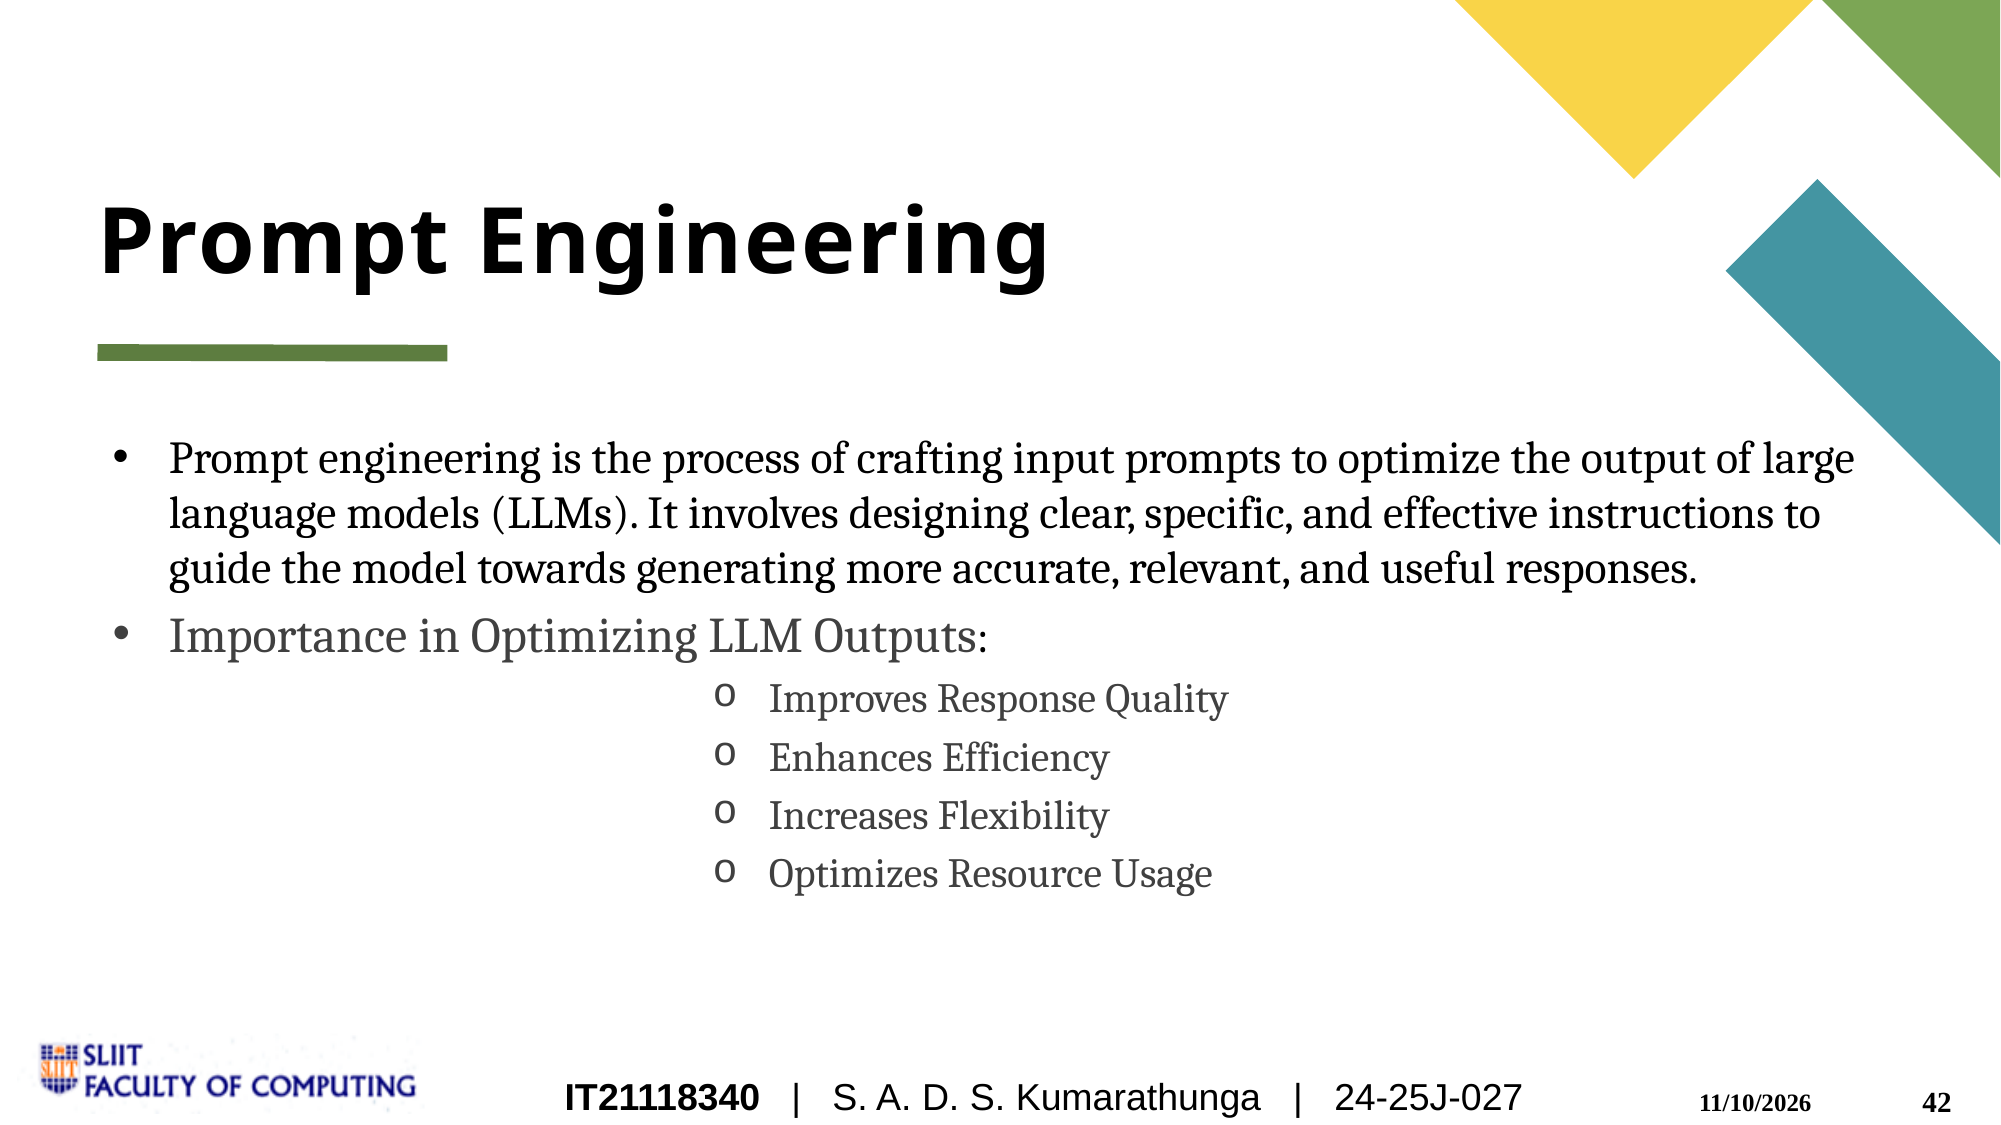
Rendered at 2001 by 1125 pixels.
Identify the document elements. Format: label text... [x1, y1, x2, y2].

text_box Prompt engineering is the process of crafting input prompts to optimize the output of large language models (LLMs). It involves designing clear, specific, and effective instructions to guide the model towards generating more accurate, relevant, and useful responses. Importance in Optimizing LLM Outputs: Improves Response Quality Enhances Efficiency Increases Flexibility Optimizes Resource Usage [97, 420, 1908, 1025]
text_box 42 [1907, 1076, 1994, 1117]
text_box 4/15/2025 [1684, 1079, 1900, 1120]
picture [17, 1024, 428, 1114]
text_box IT21118340 | S. A. D. S. Kumarathunga | 24-25J-027 [484, 1064, 1604, 1125]
title Prompt Engineering [97, 32, 1898, 291]
